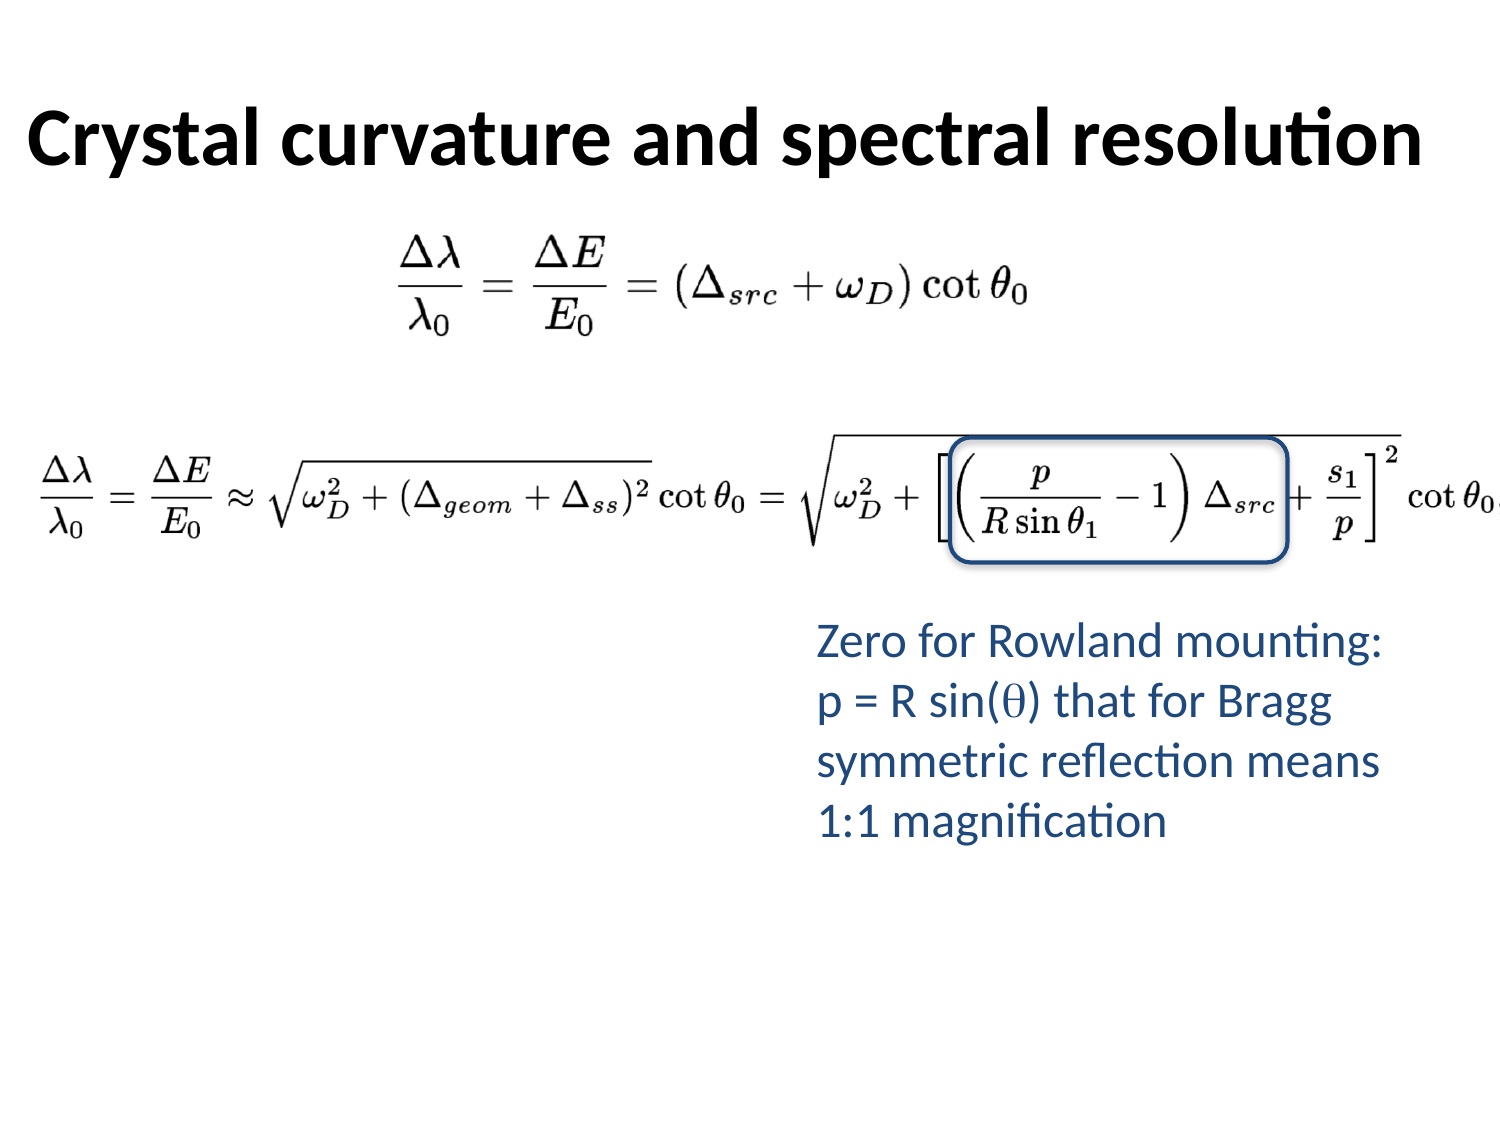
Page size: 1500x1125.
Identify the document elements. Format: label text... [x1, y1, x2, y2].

title Crystal curvature and spectral resolution [12, 75, 1463, 213]
picture [360, 206, 1087, 365]
text_box Zero for Rowland mounting: p = R sin(q) that for Bragg symmetric reflection means 1:1 magnification [801, 599, 1407, 855]
picture [0, 406, 1500, 563]
